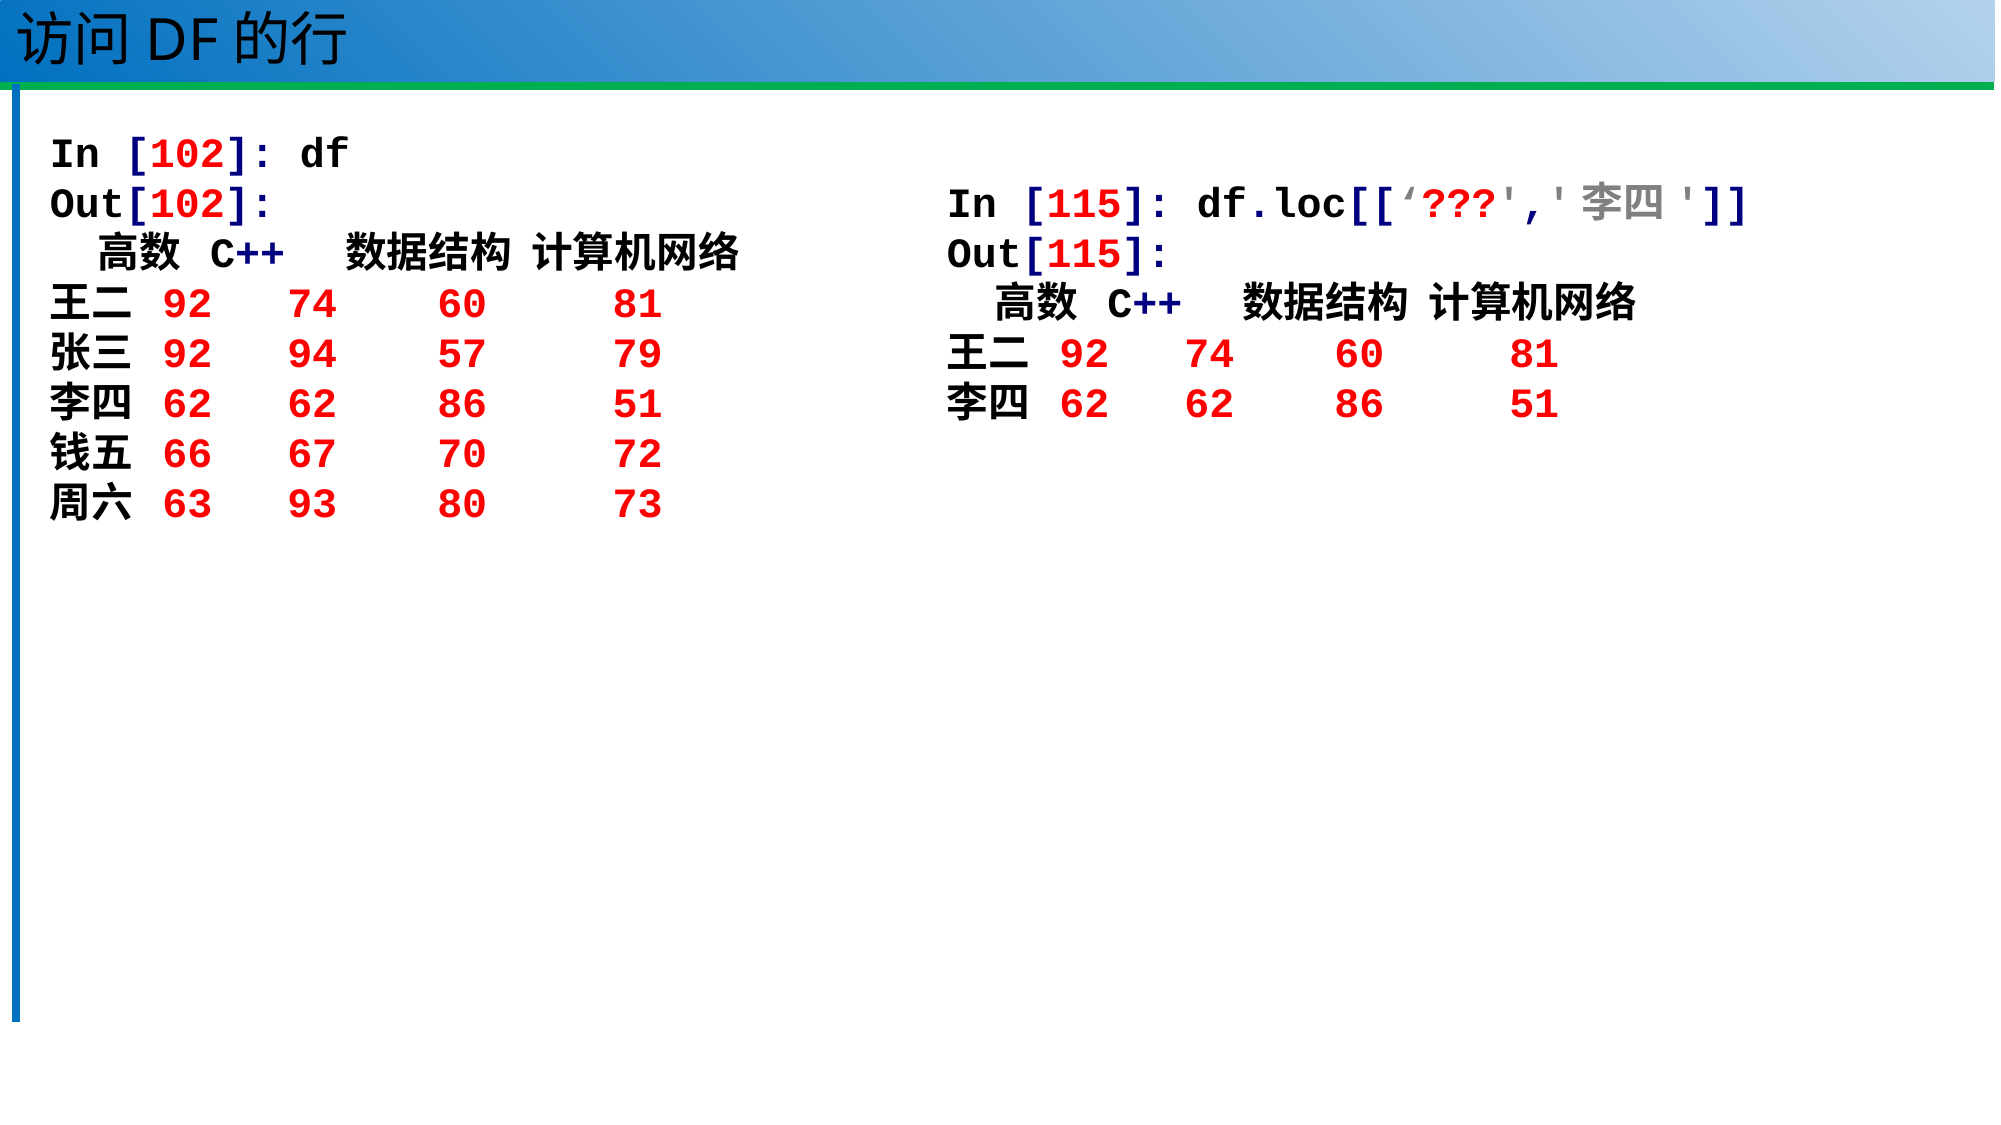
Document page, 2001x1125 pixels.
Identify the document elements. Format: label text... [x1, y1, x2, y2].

title 访问DF的行 [0, 0, 1995, 82]
text_box In [102]: df Out[102]: 高数 C++ 数据结构 计算机网络 王二 92 74 60 81 张三 92 94 57 79 李四 62 62 86 51 钱五 66 67 70 72 周六 63 93 80 73 [35, 118, 869, 534]
text_box In [115]: df.loc[[‘???','李四']] Out[115]: 高数 C++ 数据结构 计算机网络 王二 92 74 60 81 李四 62 62 86 51 [932, 118, 1943, 434]
